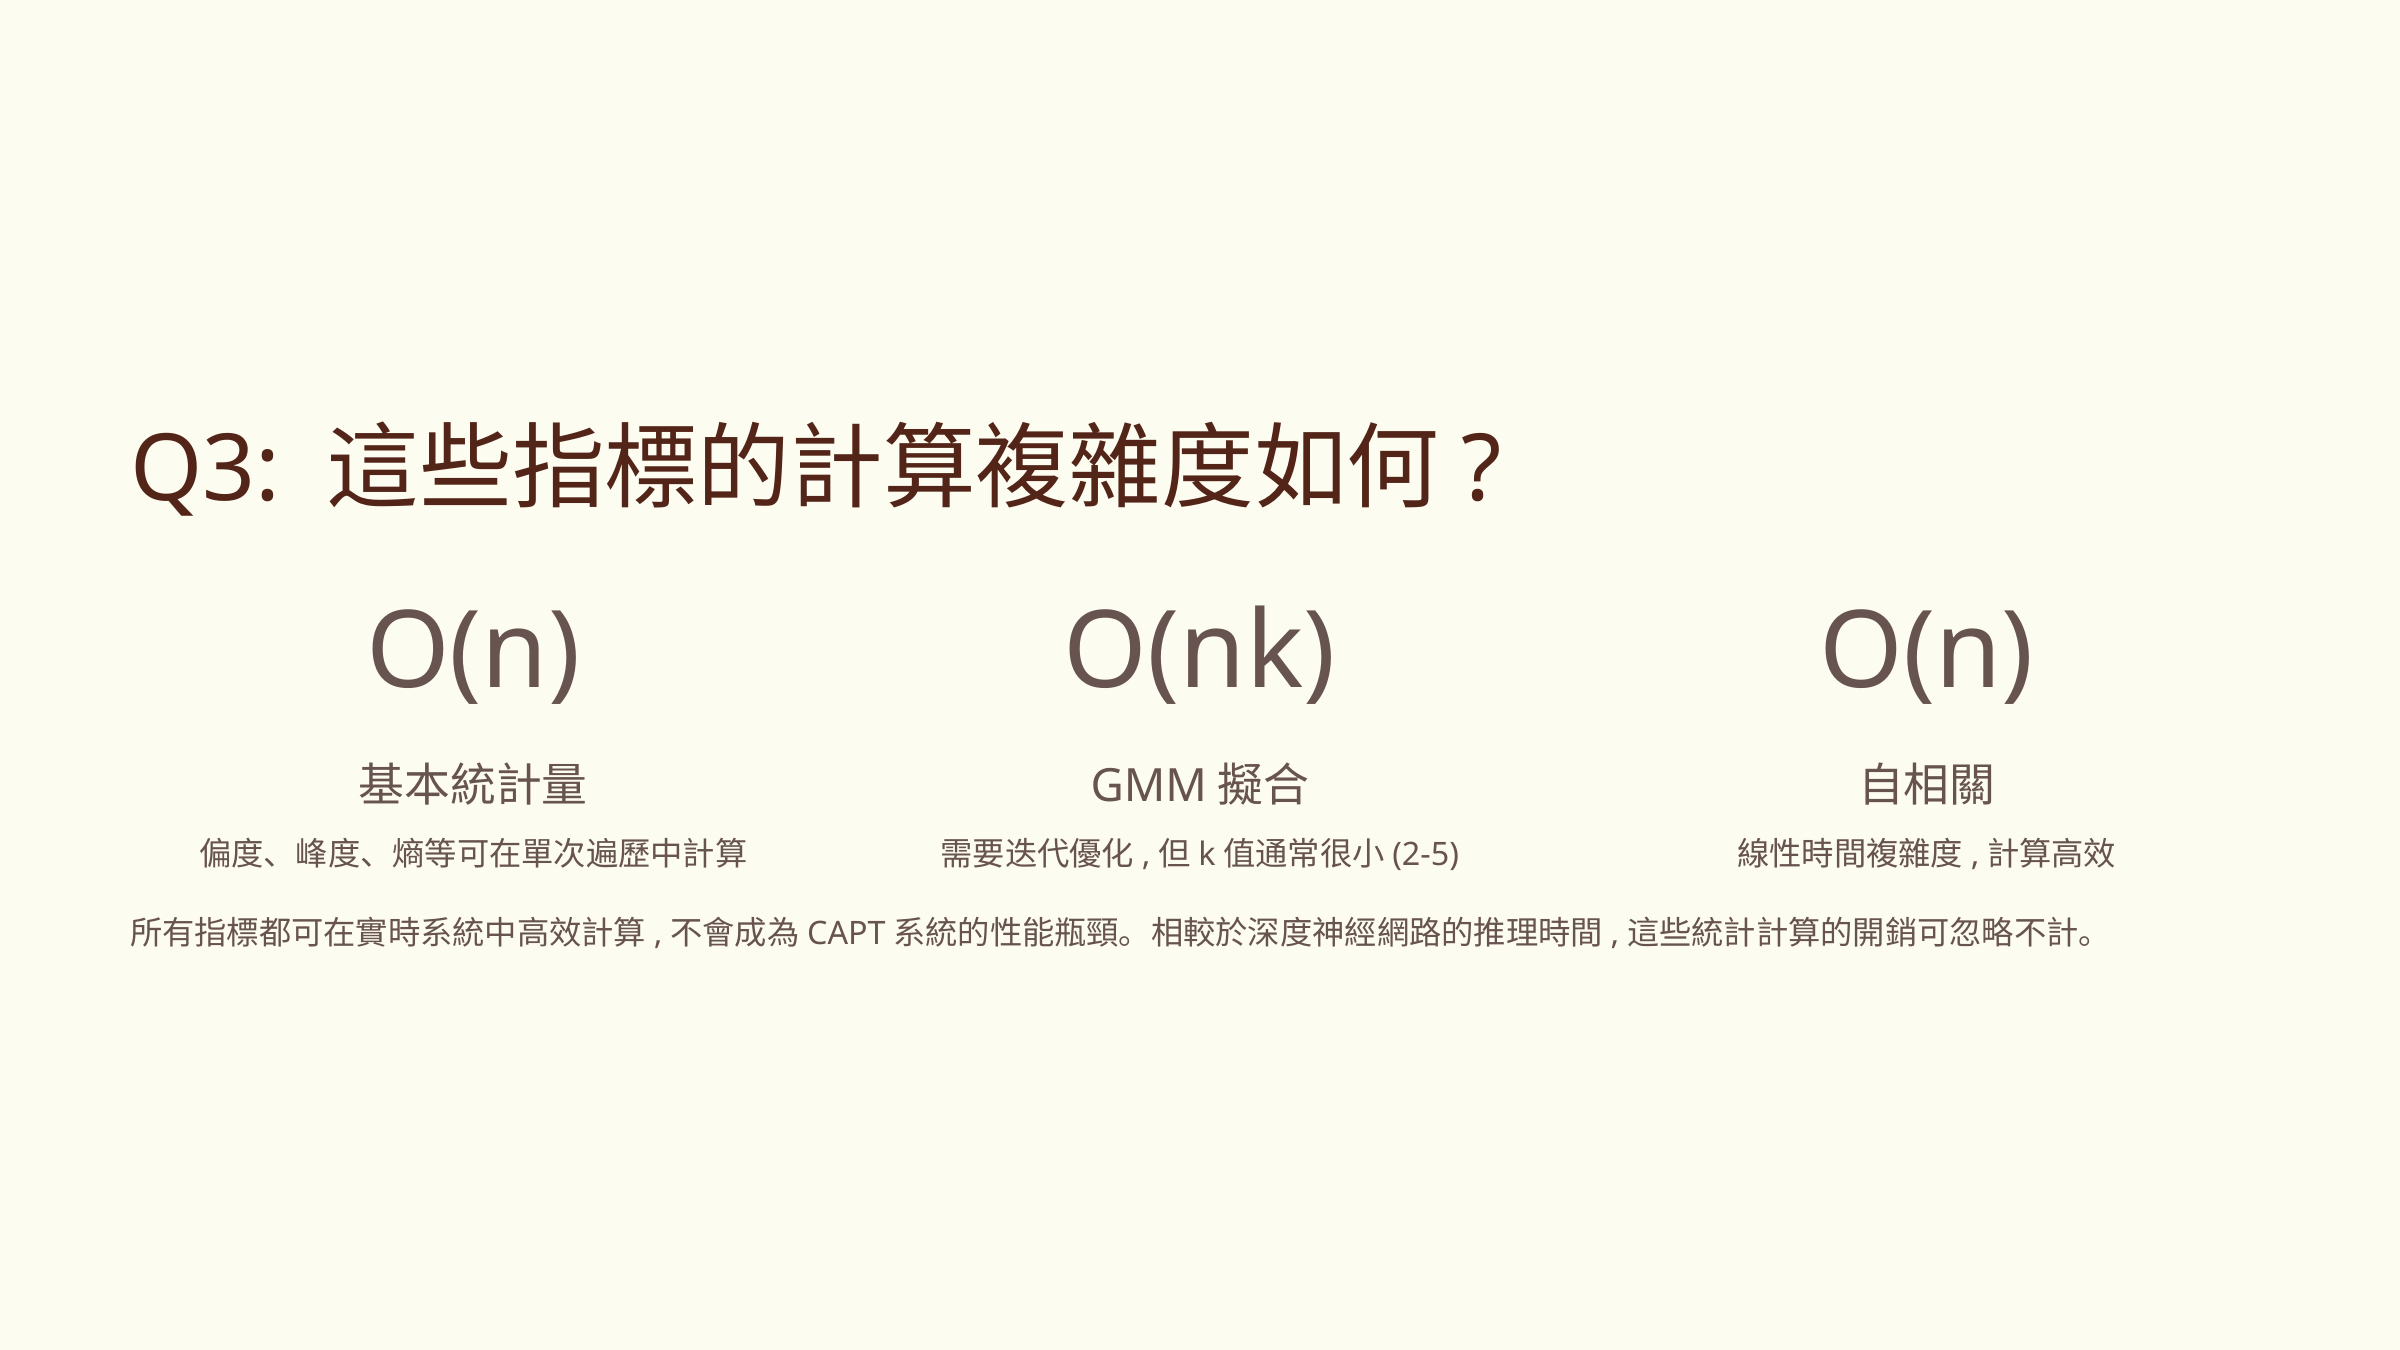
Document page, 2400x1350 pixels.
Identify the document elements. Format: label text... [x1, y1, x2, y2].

text_box O(n) [130, 601, 817, 710]
text_box O(nk) [856, 601, 1543, 710]
text_box GMM擬合 [965, 749, 1434, 811]
text_box 自相關 [1692, 749, 2161, 811]
text_box 線性時間複雜度,計算高效 [1583, 830, 2270, 873]
text_box 需要迭代優化,但k值通常很小(2-5) [856, 830, 1543, 873]
text_box 偏度、峰度、熵等可在單次遍歷中計算 [130, 830, 817, 873]
text_box Q3: 這些指標的計算複雜度如何? [130, 398, 1464, 521]
text_box O(n) [1583, 601, 2270, 710]
text_box 基本統計量 [239, 749, 708, 811]
text_box 所有指標都可在實時系統中高效計算,不會成為CAPT系統的性能瓶頸。相較於深度神經網路的推理時間,這些統計計算的開銷可忽略不計。 [130, 909, 2270, 952]
